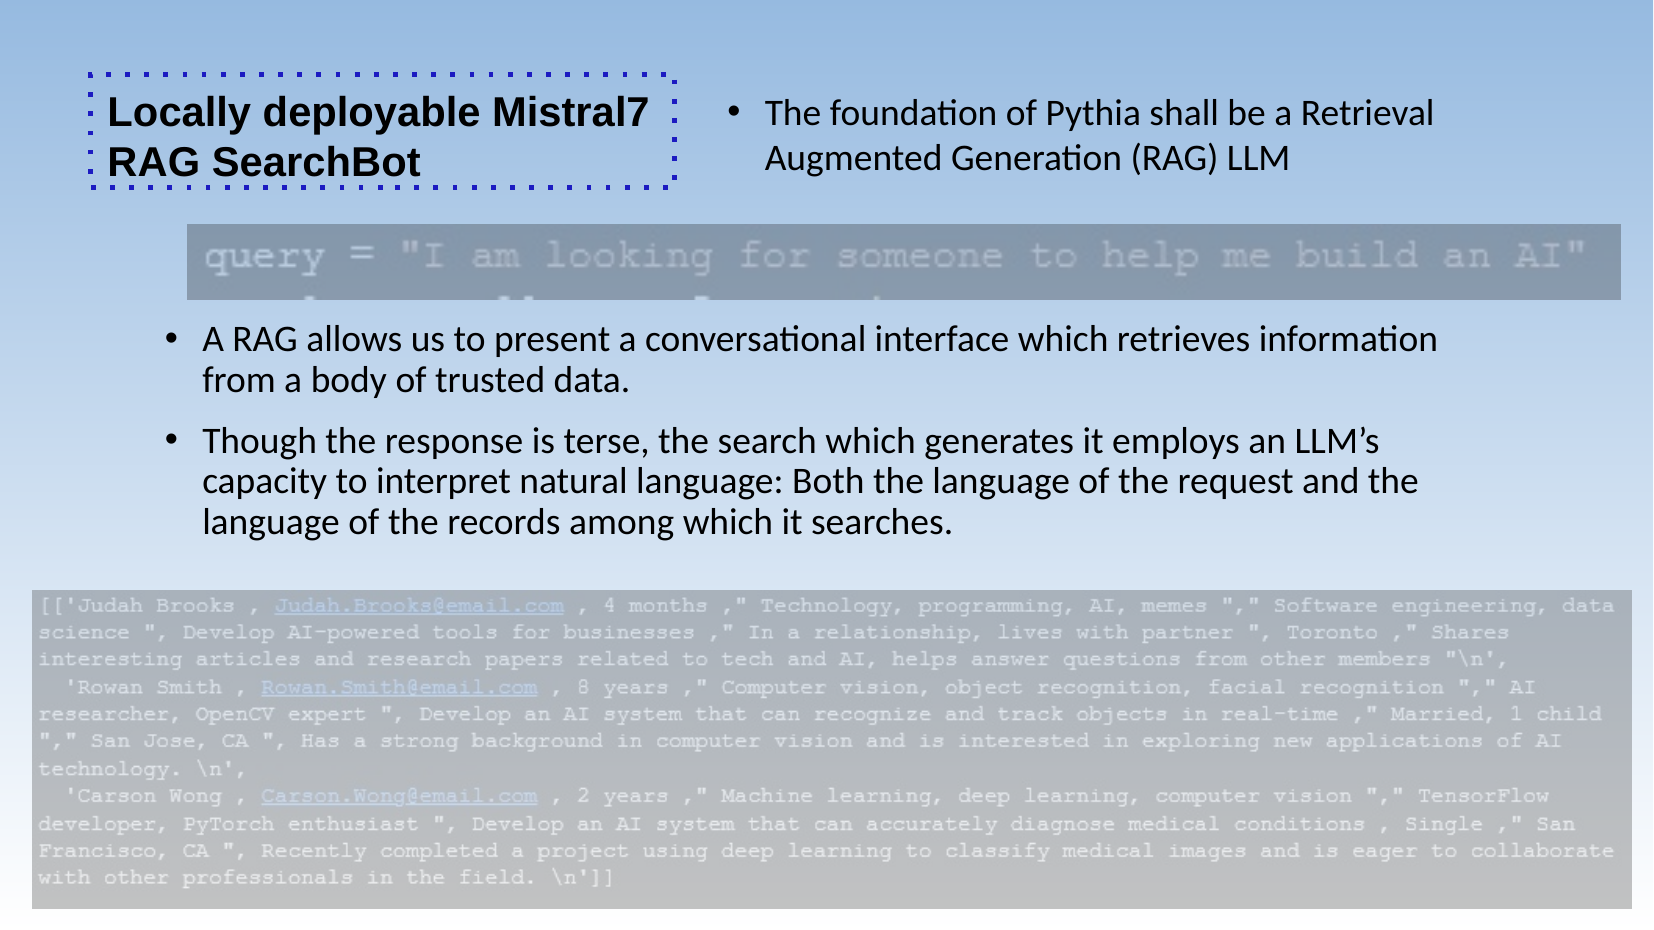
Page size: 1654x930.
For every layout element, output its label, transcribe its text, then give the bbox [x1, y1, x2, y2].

text_box Locally deployable Mistral7 RAG SearchBot [90, 74, 675, 188]
picture [187, 224, 1620, 300]
picture [32, 590, 1631, 909]
text_box A RAG allows us to present a conversational interface which retrieves information from a body of trusted data. Though the response is terse, the search which generates it employs an LLM’s capacity to interpret natural language: Both the language of the request and the language of the records among which it searches. [150, 311, 1489, 563]
text_box The foundation of Pythia shall be a Retrieval Augmented Generation (RAG) LLM [712, 80, 1613, 194]
